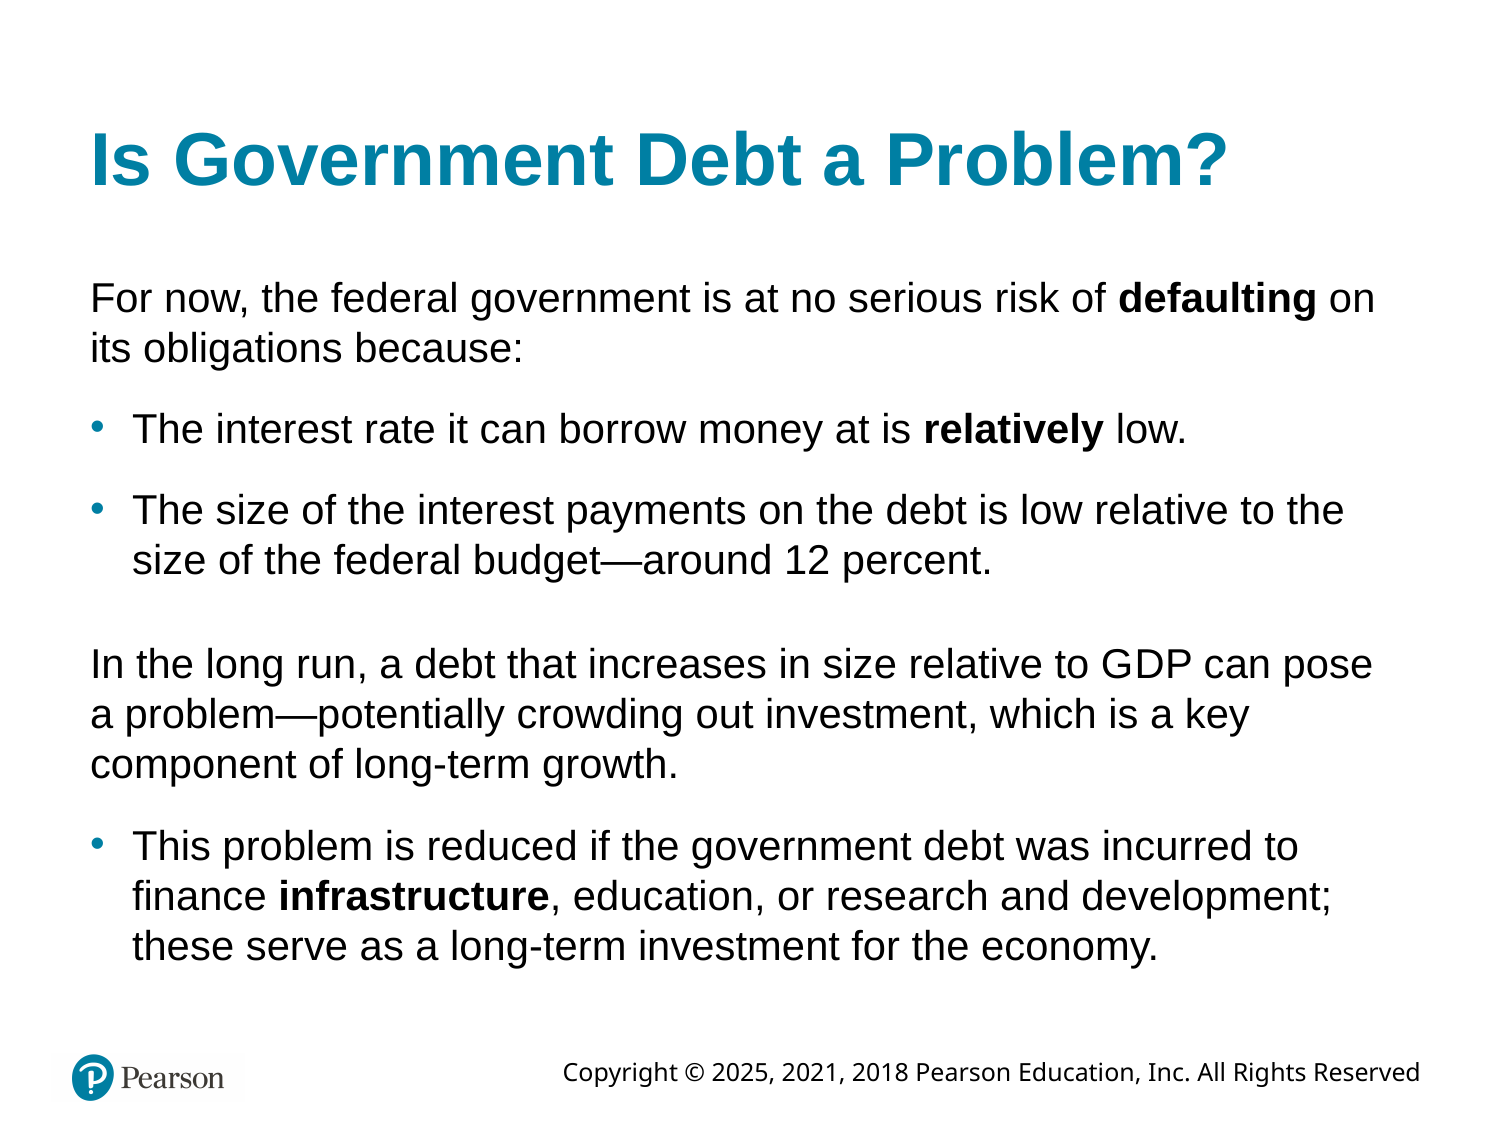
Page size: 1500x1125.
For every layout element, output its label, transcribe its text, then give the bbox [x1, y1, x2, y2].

picture [51, 1053, 245, 1102]
list In the long run, a debt that increases in size relative to G D P can pose a problem—potentially crowding out investment, which is a key component of long-term growth. This problem is reduced if the government debt was incurred to finance infrastructure, education, or research and development; these serve as a long-term investment for the economy. [75, 622, 1391, 1006]
list For now, the federal government is at no serious risk of defaulting on its obligations because: The interest rate it can borrow money at is relatively low. The size of the interest payments on the debt is low relative to the size of the federal budget—around 12 percent. [75, 255, 1425, 600]
title Is Government Debt a Problem? [75, 35, 1425, 216]
